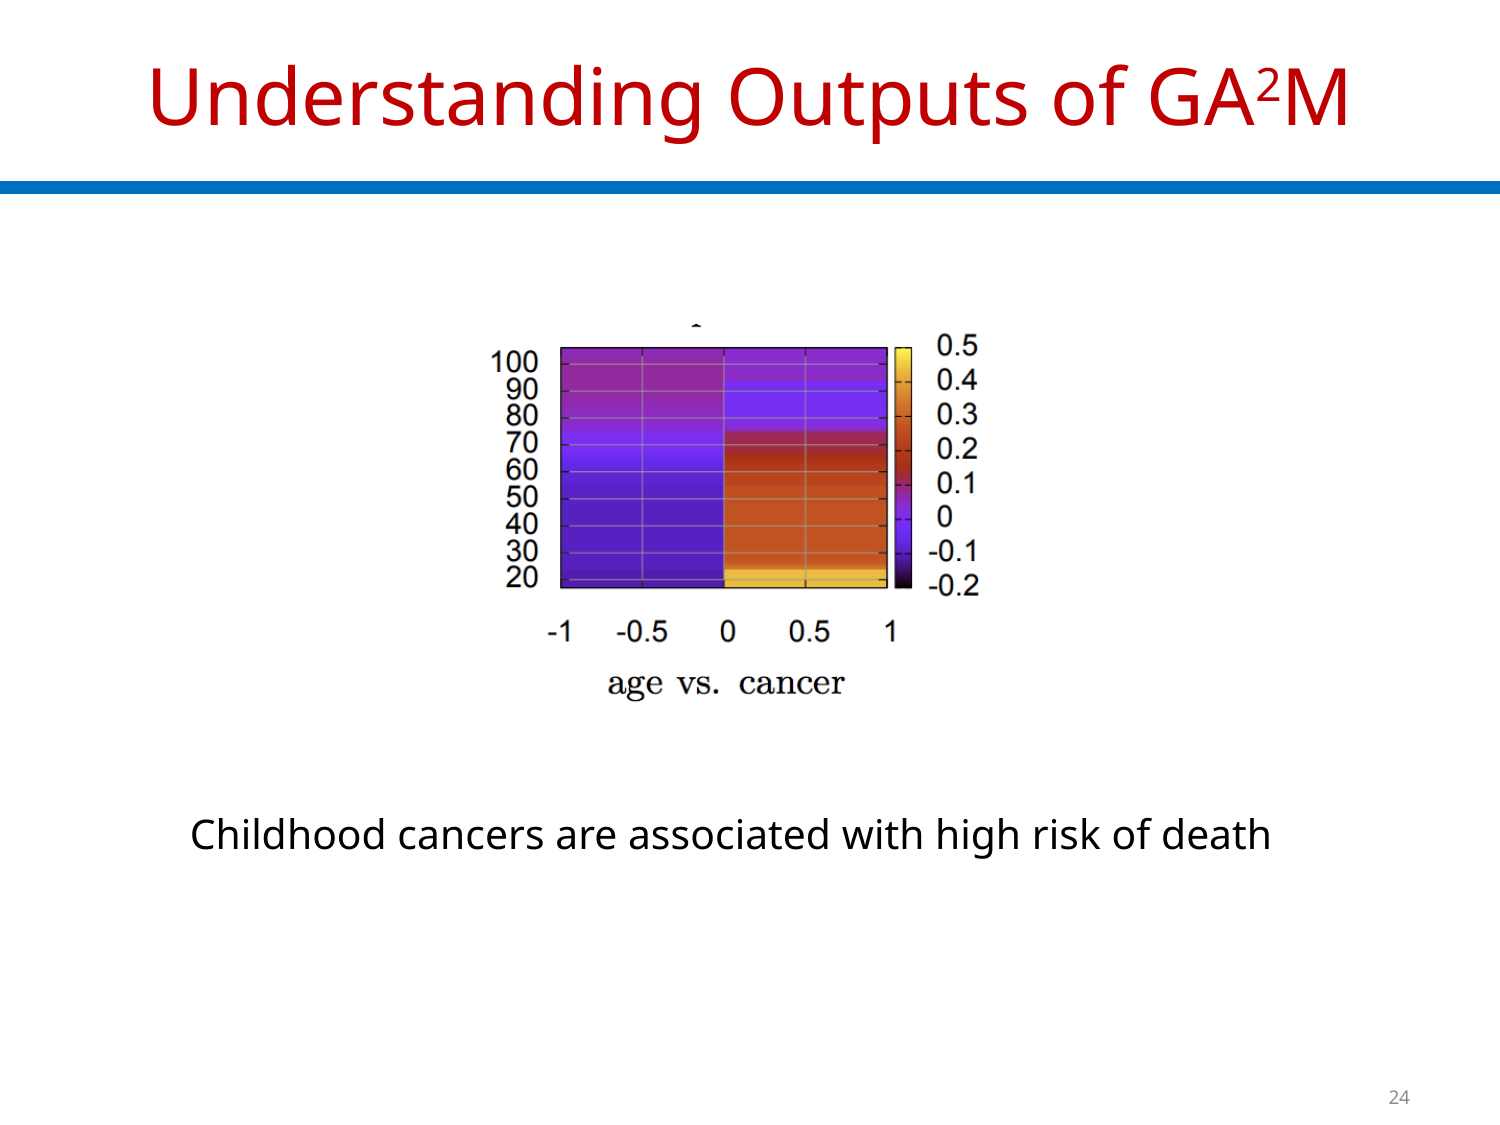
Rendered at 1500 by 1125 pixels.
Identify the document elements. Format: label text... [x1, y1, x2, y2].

text_box Childhood cancers are associated with high risk of death [175, 801, 1290, 866]
title Understanding Outputs of GA2M [0, 0, 1500, 188]
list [462, 324, 1003, 724]
slide_number 24 [1074, 1085, 1425, 1112]
